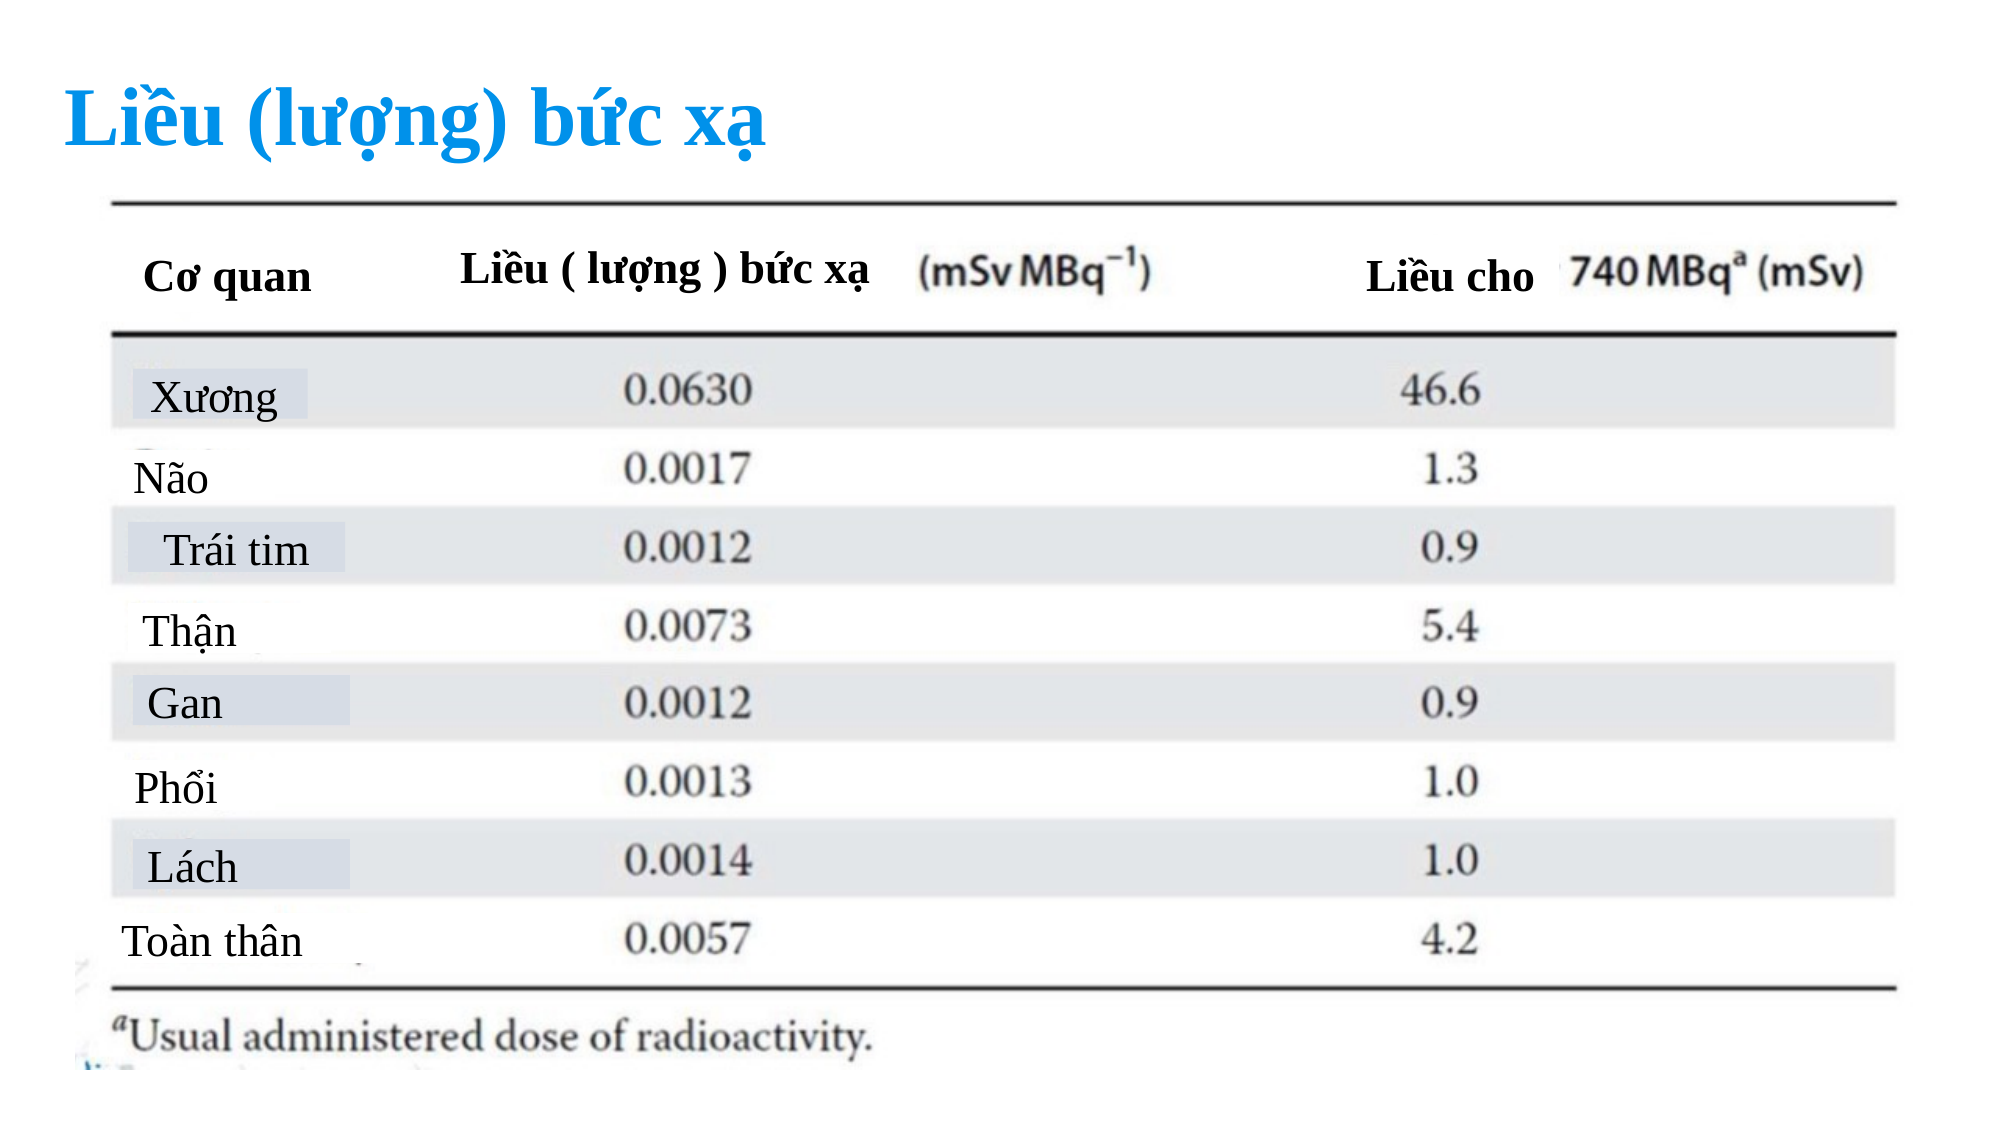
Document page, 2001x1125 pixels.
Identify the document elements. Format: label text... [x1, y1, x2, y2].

text_box Liều (lượng) bức xạ [49, 55, 1050, 215]
picture [74, 195, 1925, 1070]
